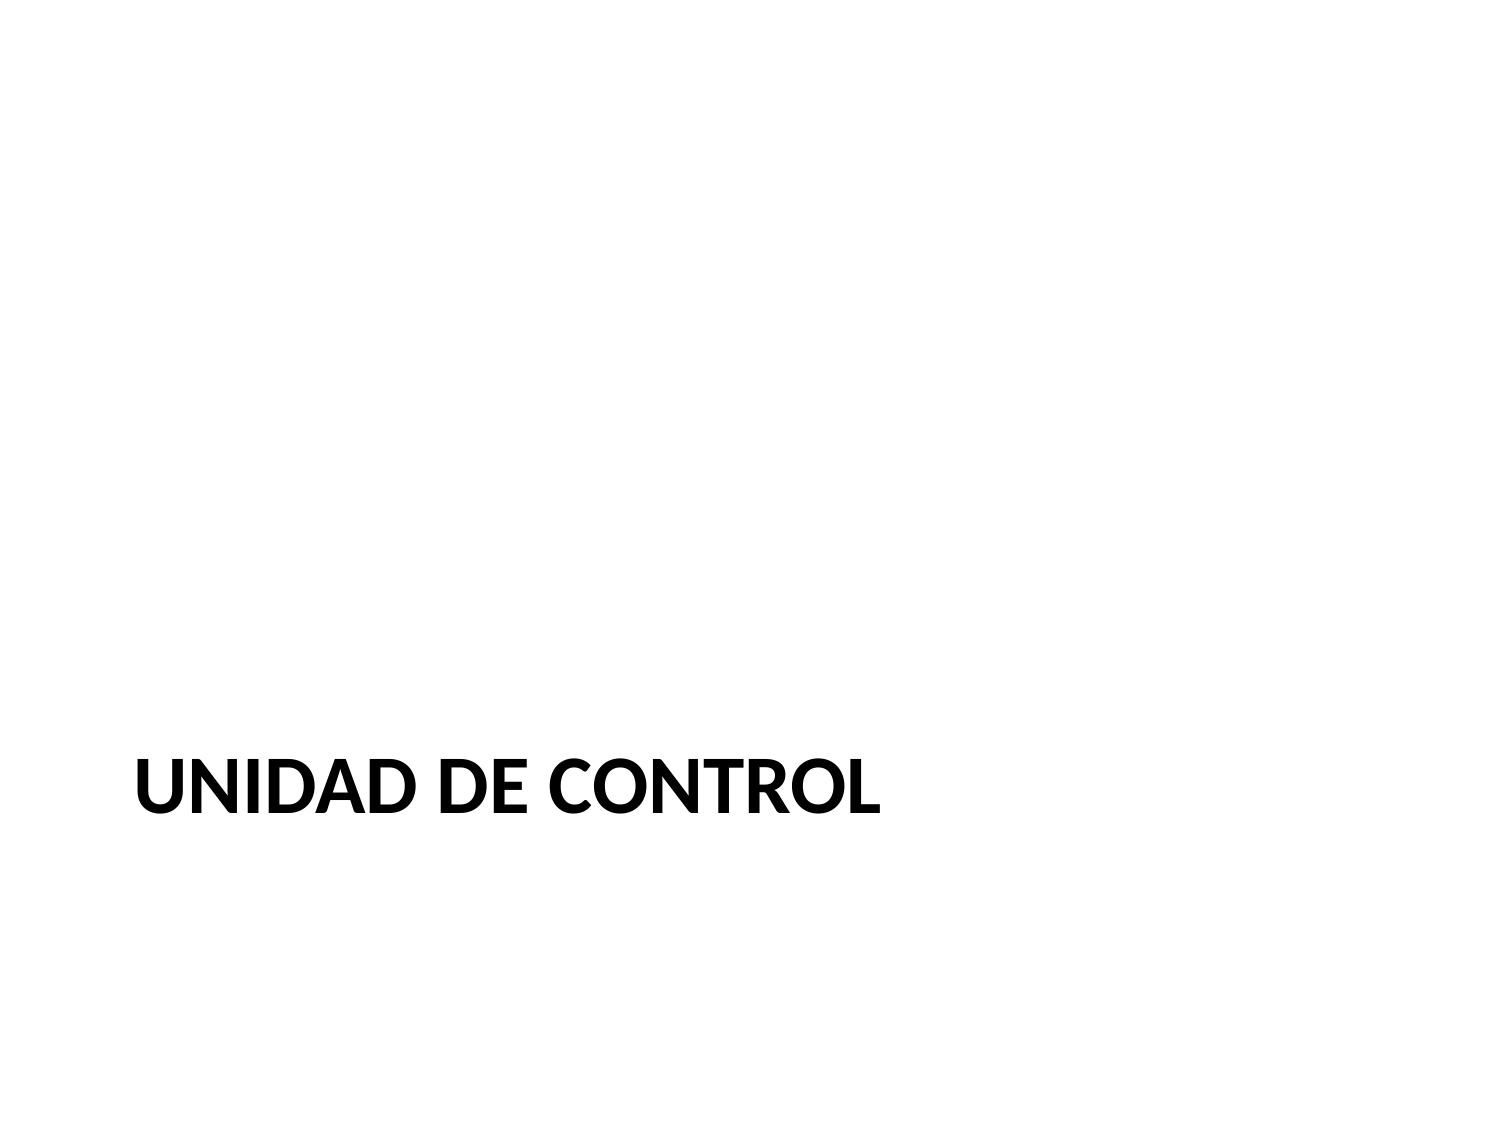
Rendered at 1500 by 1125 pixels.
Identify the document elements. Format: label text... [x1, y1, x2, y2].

title Unidad de control [118, 722, 1394, 947]
